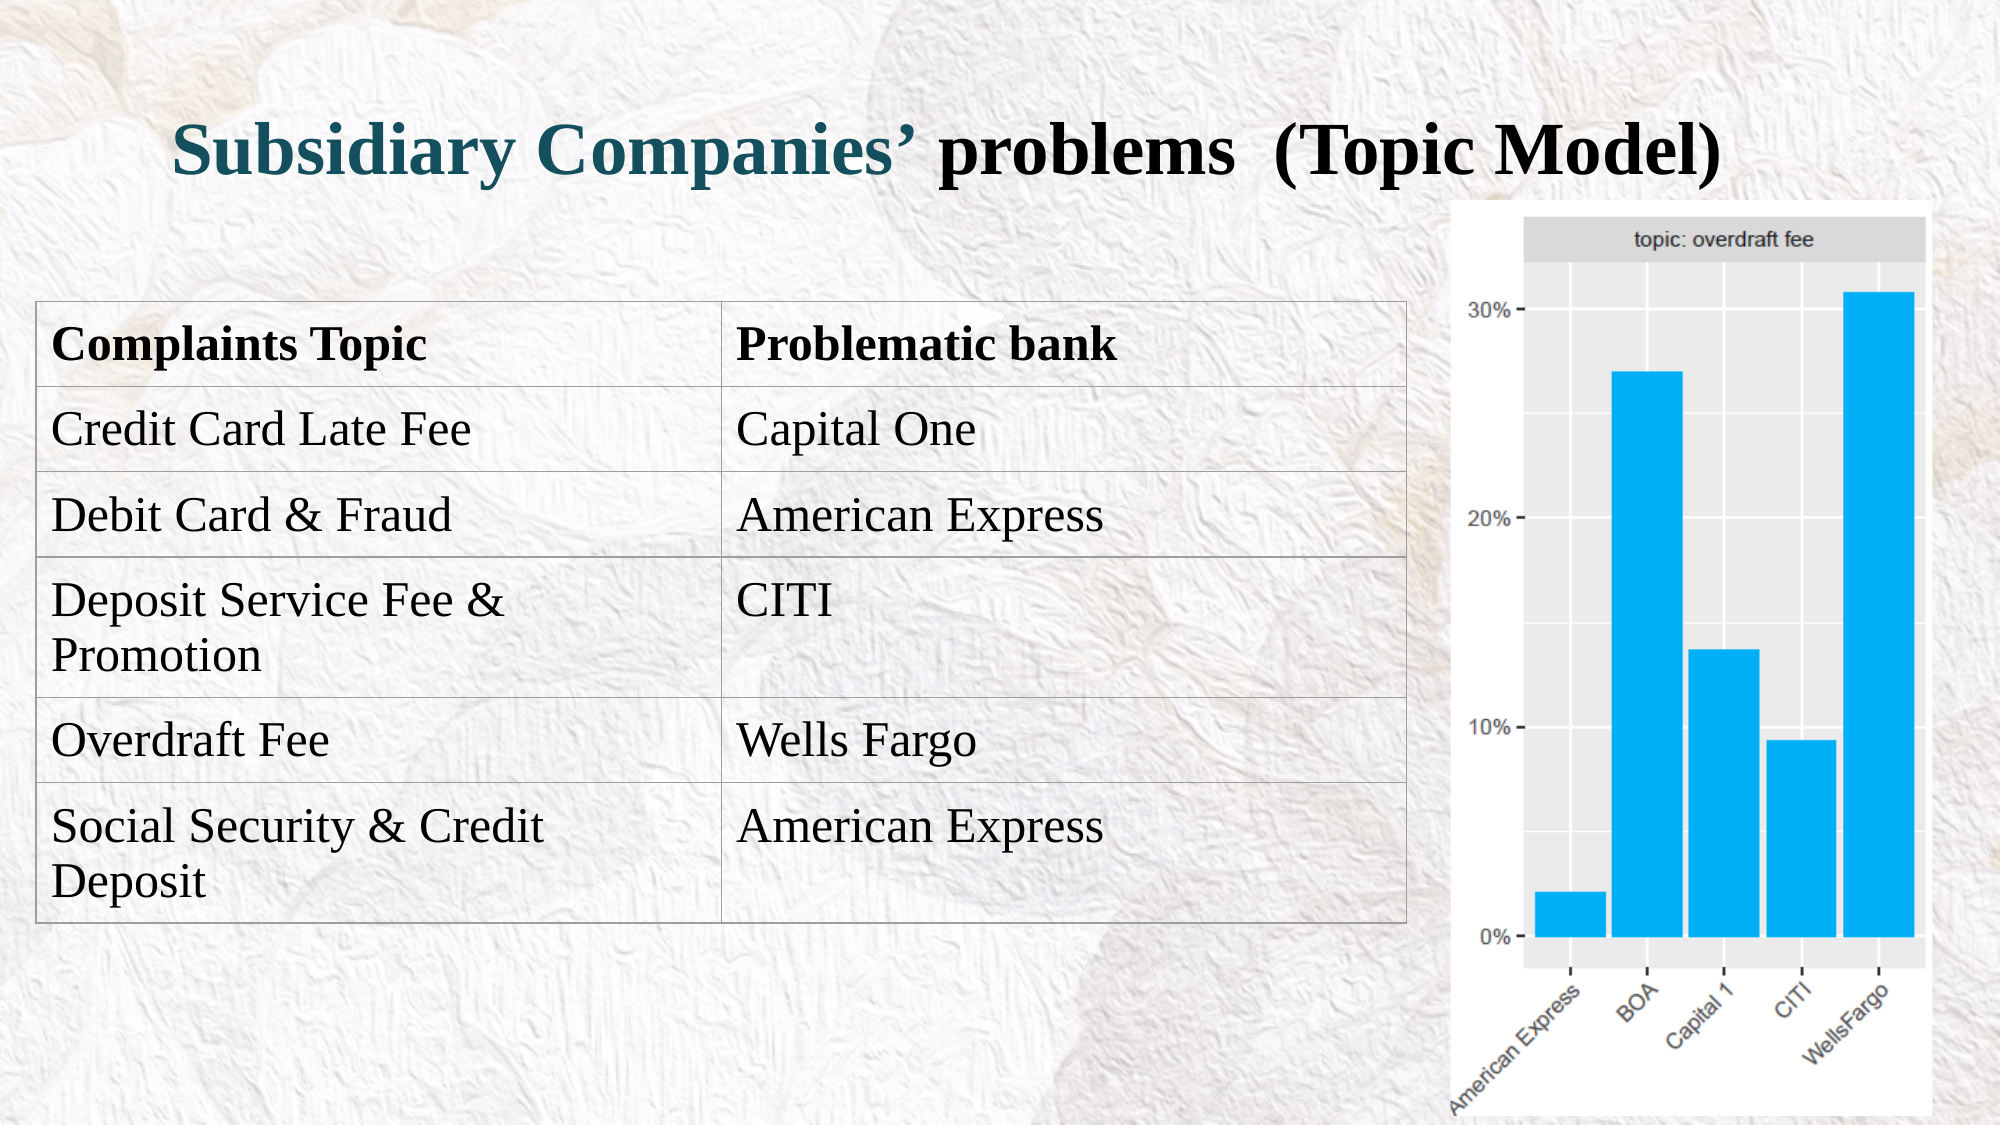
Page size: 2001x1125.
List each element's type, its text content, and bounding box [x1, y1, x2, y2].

table_cell Social Security & Credit Deposit [37, 783, 721, 922]
table_cell American Express [722, 783, 1406, 922]
table_header Problematic bank [722, 302, 1406, 386]
table_header Complaints Topic [37, 302, 721, 386]
table_cell American Express [722, 472, 1406, 556]
picture [0, 0, 2000, 1125]
table_cell Wells Fargo [722, 698, 1406, 782]
table_cell Capital One [722, 387, 1406, 471]
table_cell Deposit Service Fee & Promotion [37, 558, 721, 697]
table_cell Debit Card & Fraud [37, 472, 721, 556]
text_box Subsidiary Companies’ problems (Topic Model) [156, 84, 1957, 217]
table_cell Credit Card Late Fee [37, 387, 721, 471]
table_cell Overdraft Fee [37, 698, 721, 782]
table_cell CITI [722, 558, 1406, 697]
